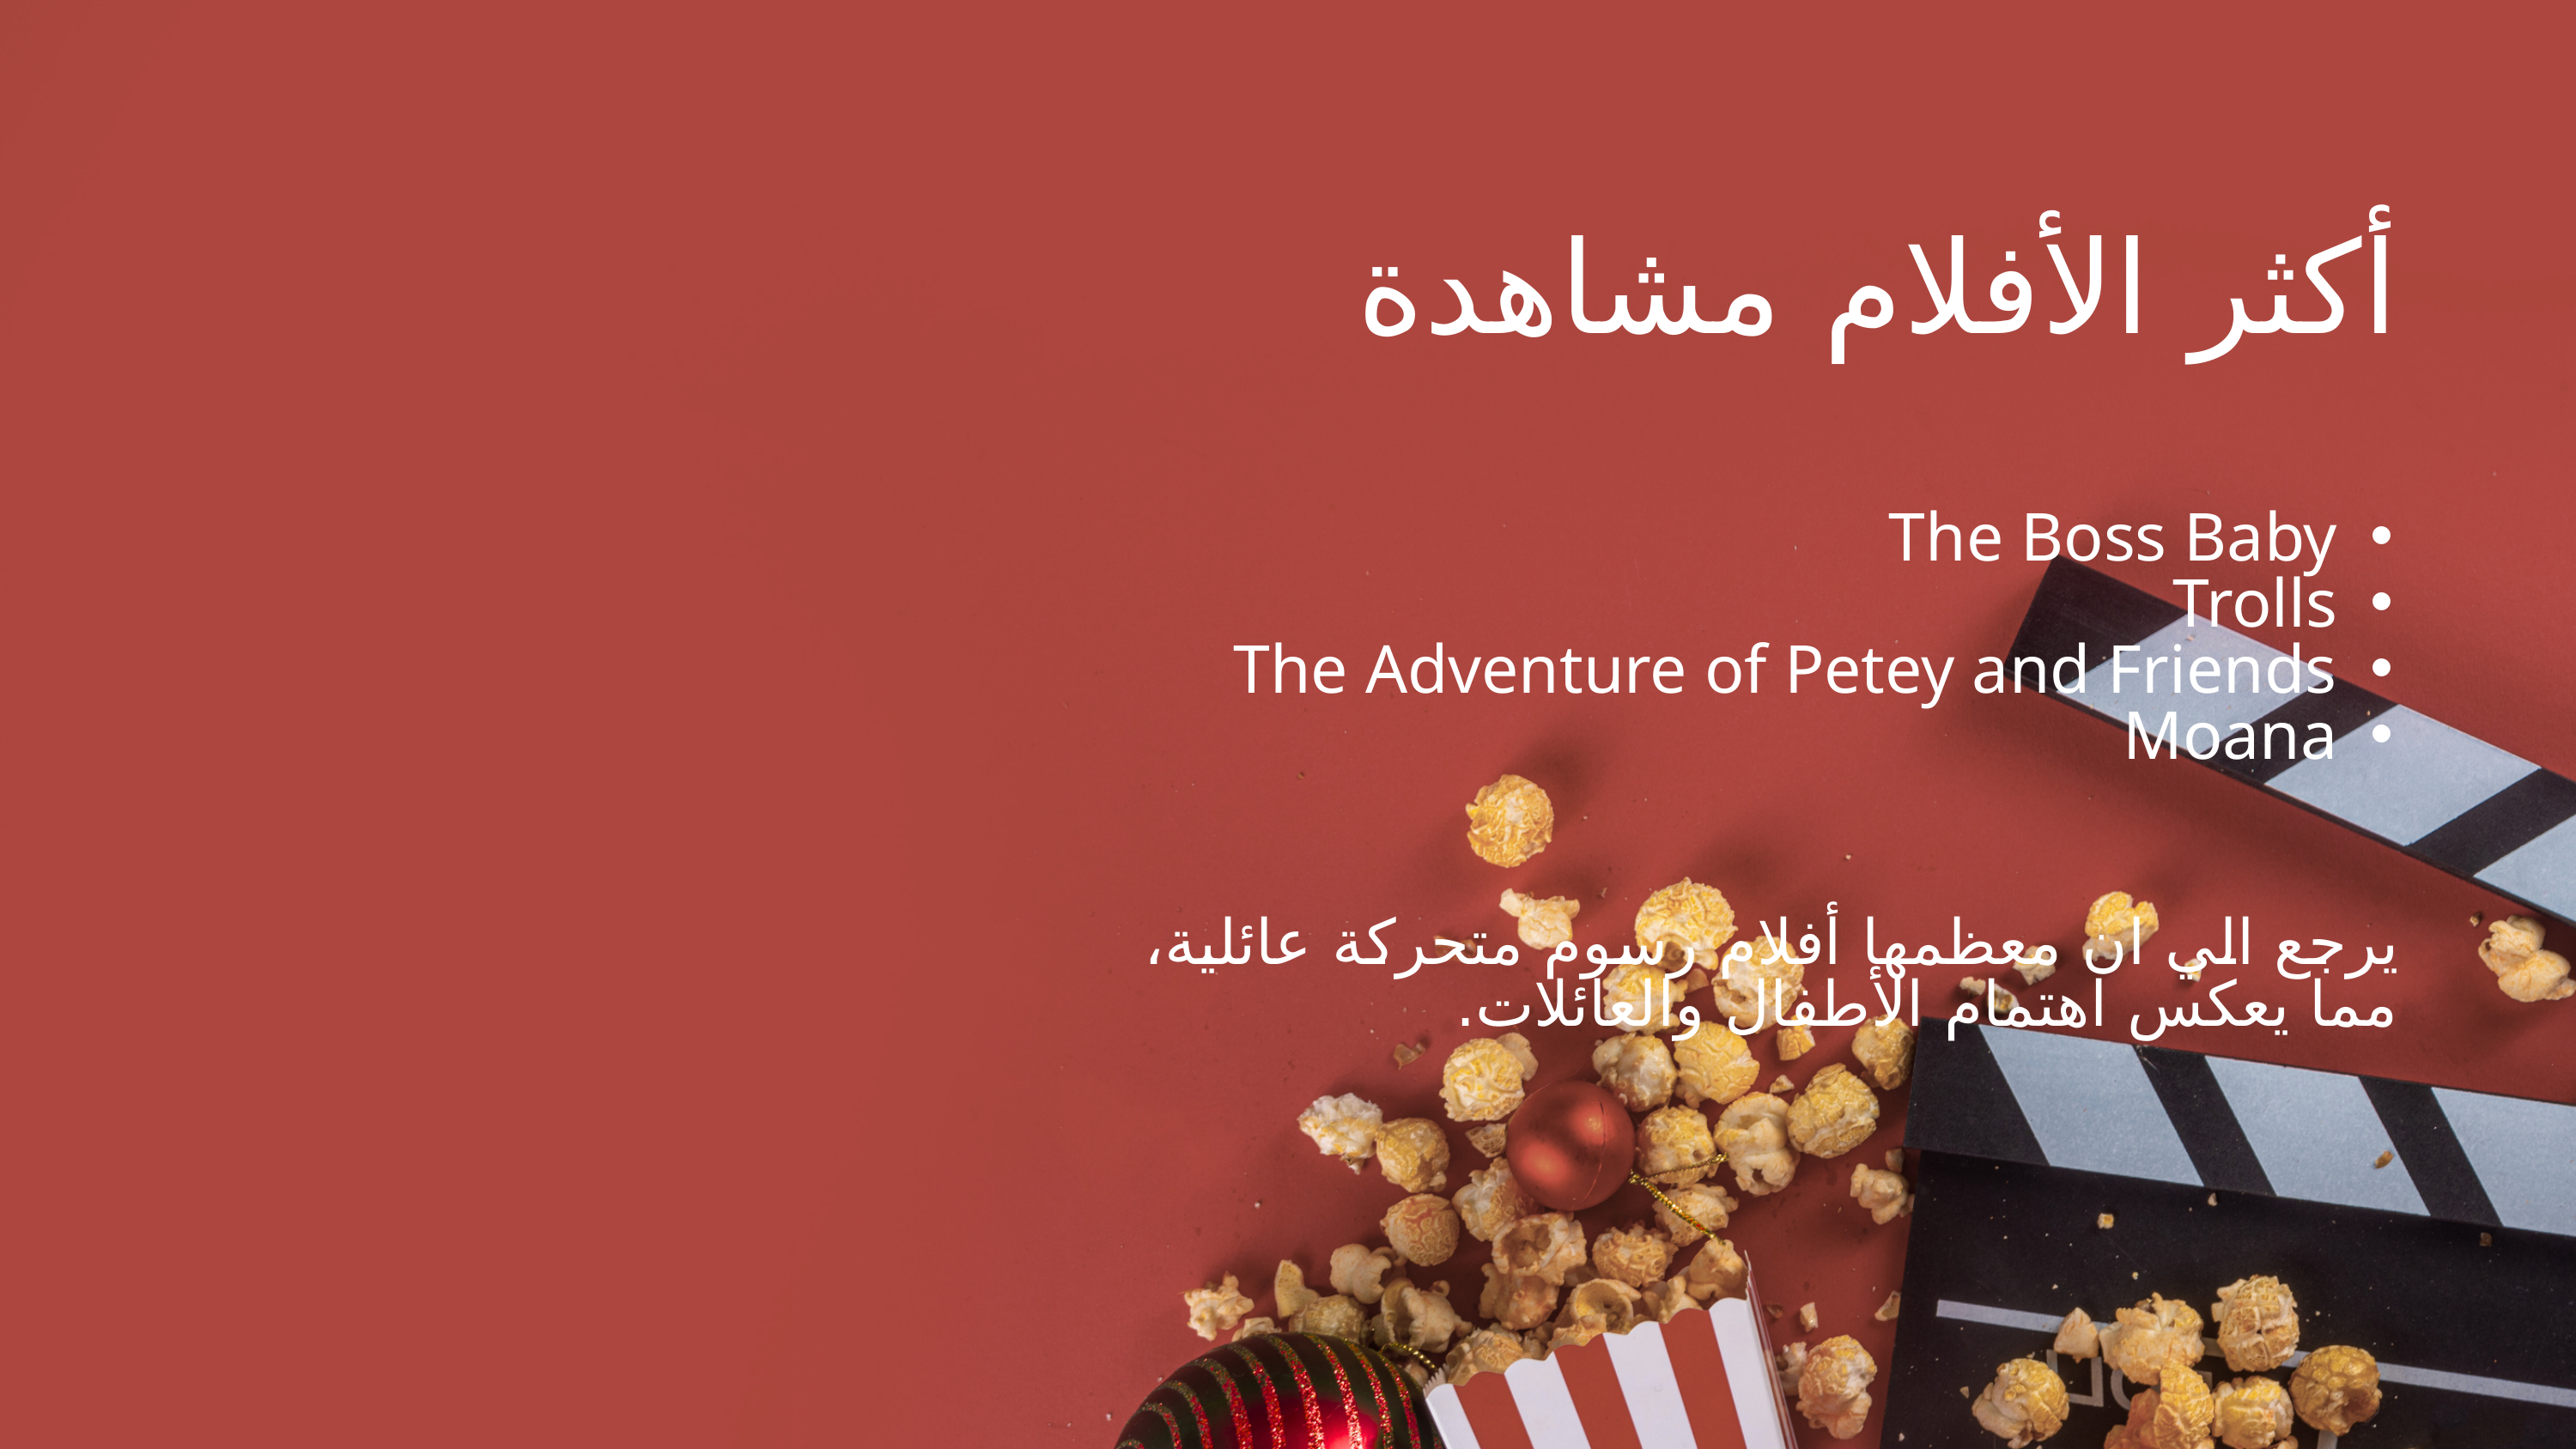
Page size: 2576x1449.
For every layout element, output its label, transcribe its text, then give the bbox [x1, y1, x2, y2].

text_box يرجع الي ان معظمها أفلام رسوم متحركة عائلية، مما يعكس اهتمام الأطفال والعائلات. [1144, 913, 2399, 1102]
text_box The Boss Baby Trolls The Adventure of Petey and Friends Moana [1093, 507, 2451, 840]
text_box أكثر الأفلام مشاهدة [1042, 230, 2399, 361]
text_box [0, 0, 2576, 1449]
